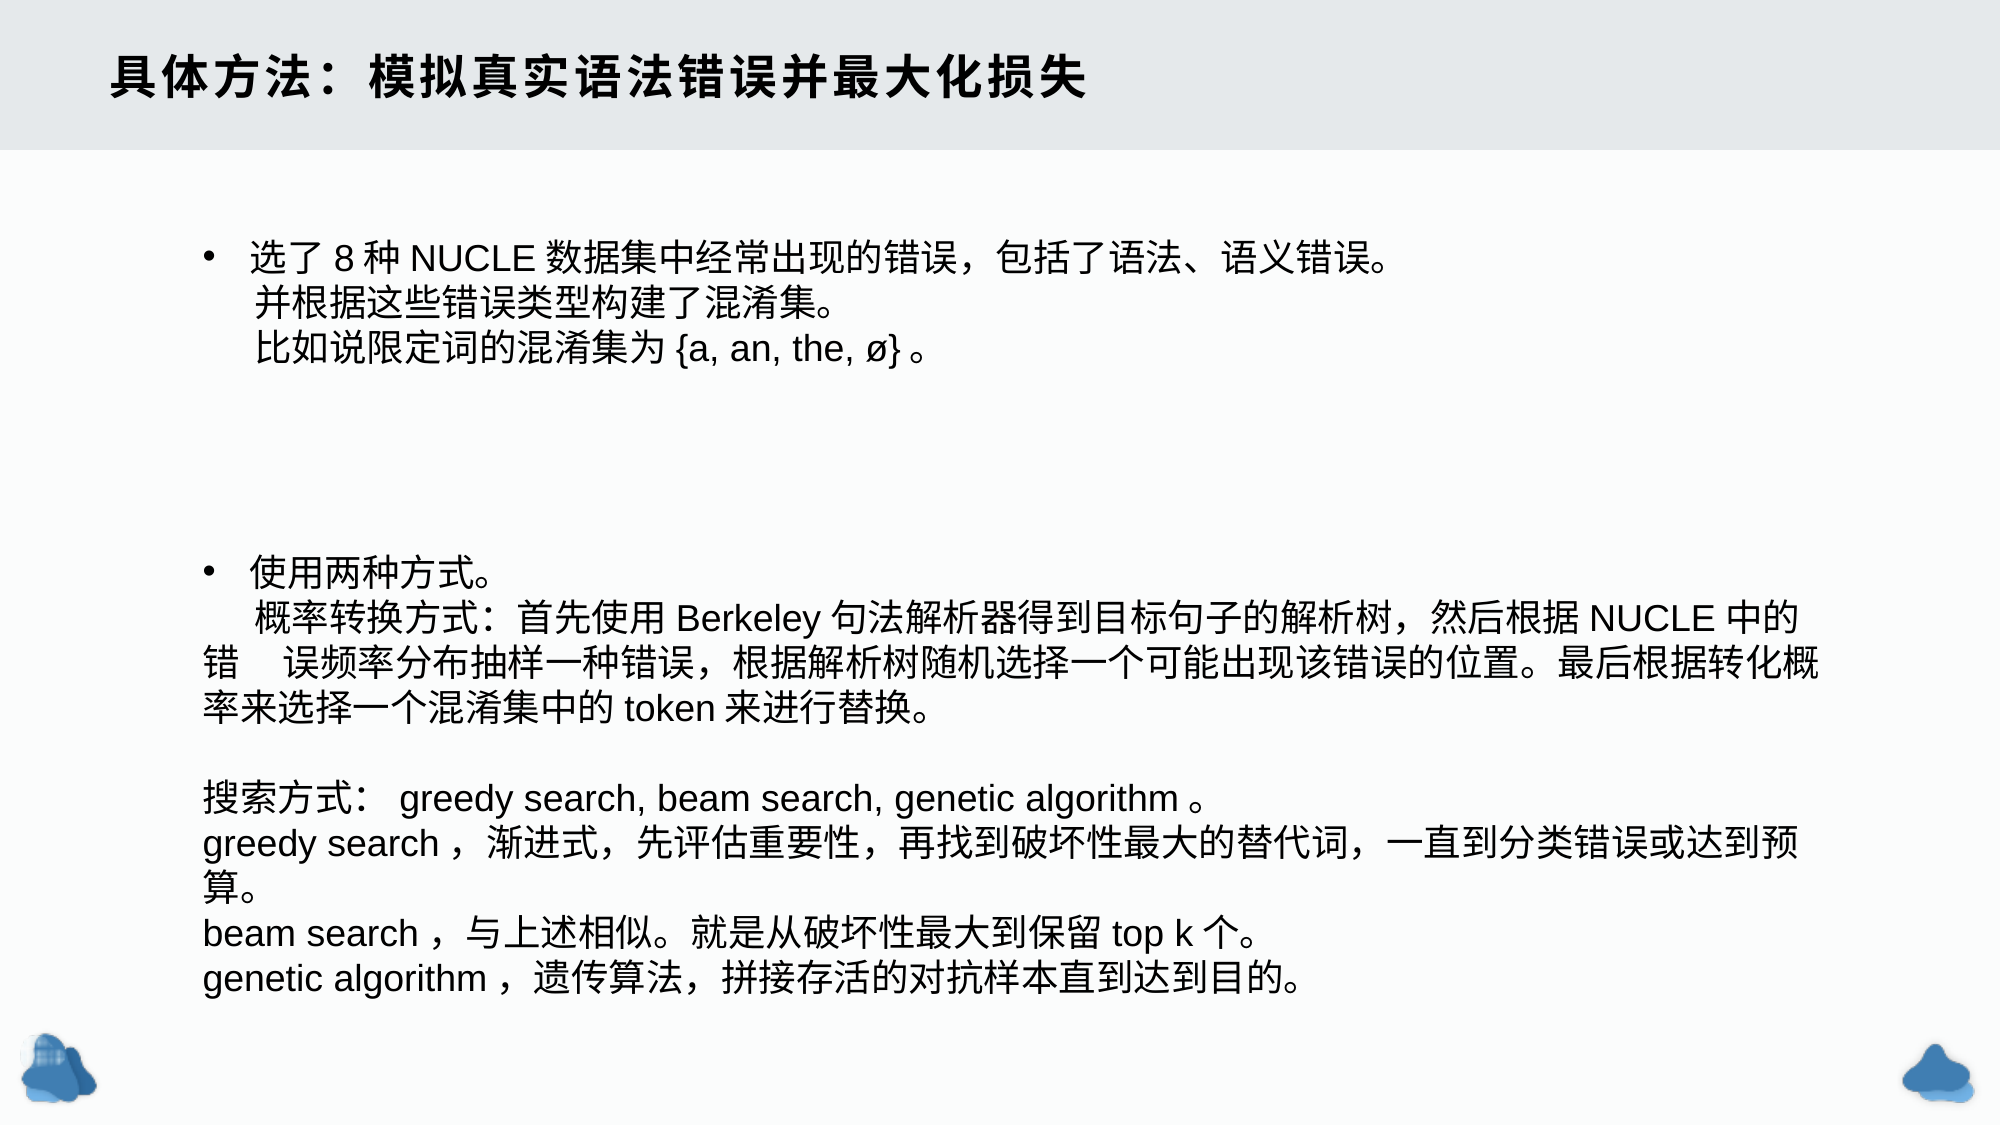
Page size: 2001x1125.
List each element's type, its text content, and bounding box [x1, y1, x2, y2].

picture [0, 1012, 119, 1125]
text_box 选了8种NUCLE数据集中经常出现的错误，包括了语法、语义错误。 并根据这些错误类型构建了混淆集。 比如说限定词的混淆集为{a, an, the, ø}。 使用两种方式。 概率转换方式：首先使用Berkeley句法解析器得到目标句子的解析树，然后根据NUCLE中的错 误频率分布抽样一种错误，根据解析树随机选择一个可能出现该错误的位置。最后根据转化概率来选择一个混淆集中的token来进行替换。 搜索方式：greedy search, beam search, genetic algorithm。 greedy search，渐进式，先评估重要性，再找到破坏性最大的替代词，一直到分类错误或达到预算。 beam search，与上述相似。就是从破坏性最大到保留top k个。 genetic algorithm，遗传算法，拼接存活的对抗样本直到达到目的。 [188, 226, 1850, 1006]
picture [1881, 1024, 2000, 1125]
title 具体方法：模拟真实语法错误并最大化损失 [95, 38, 1906, 112]
